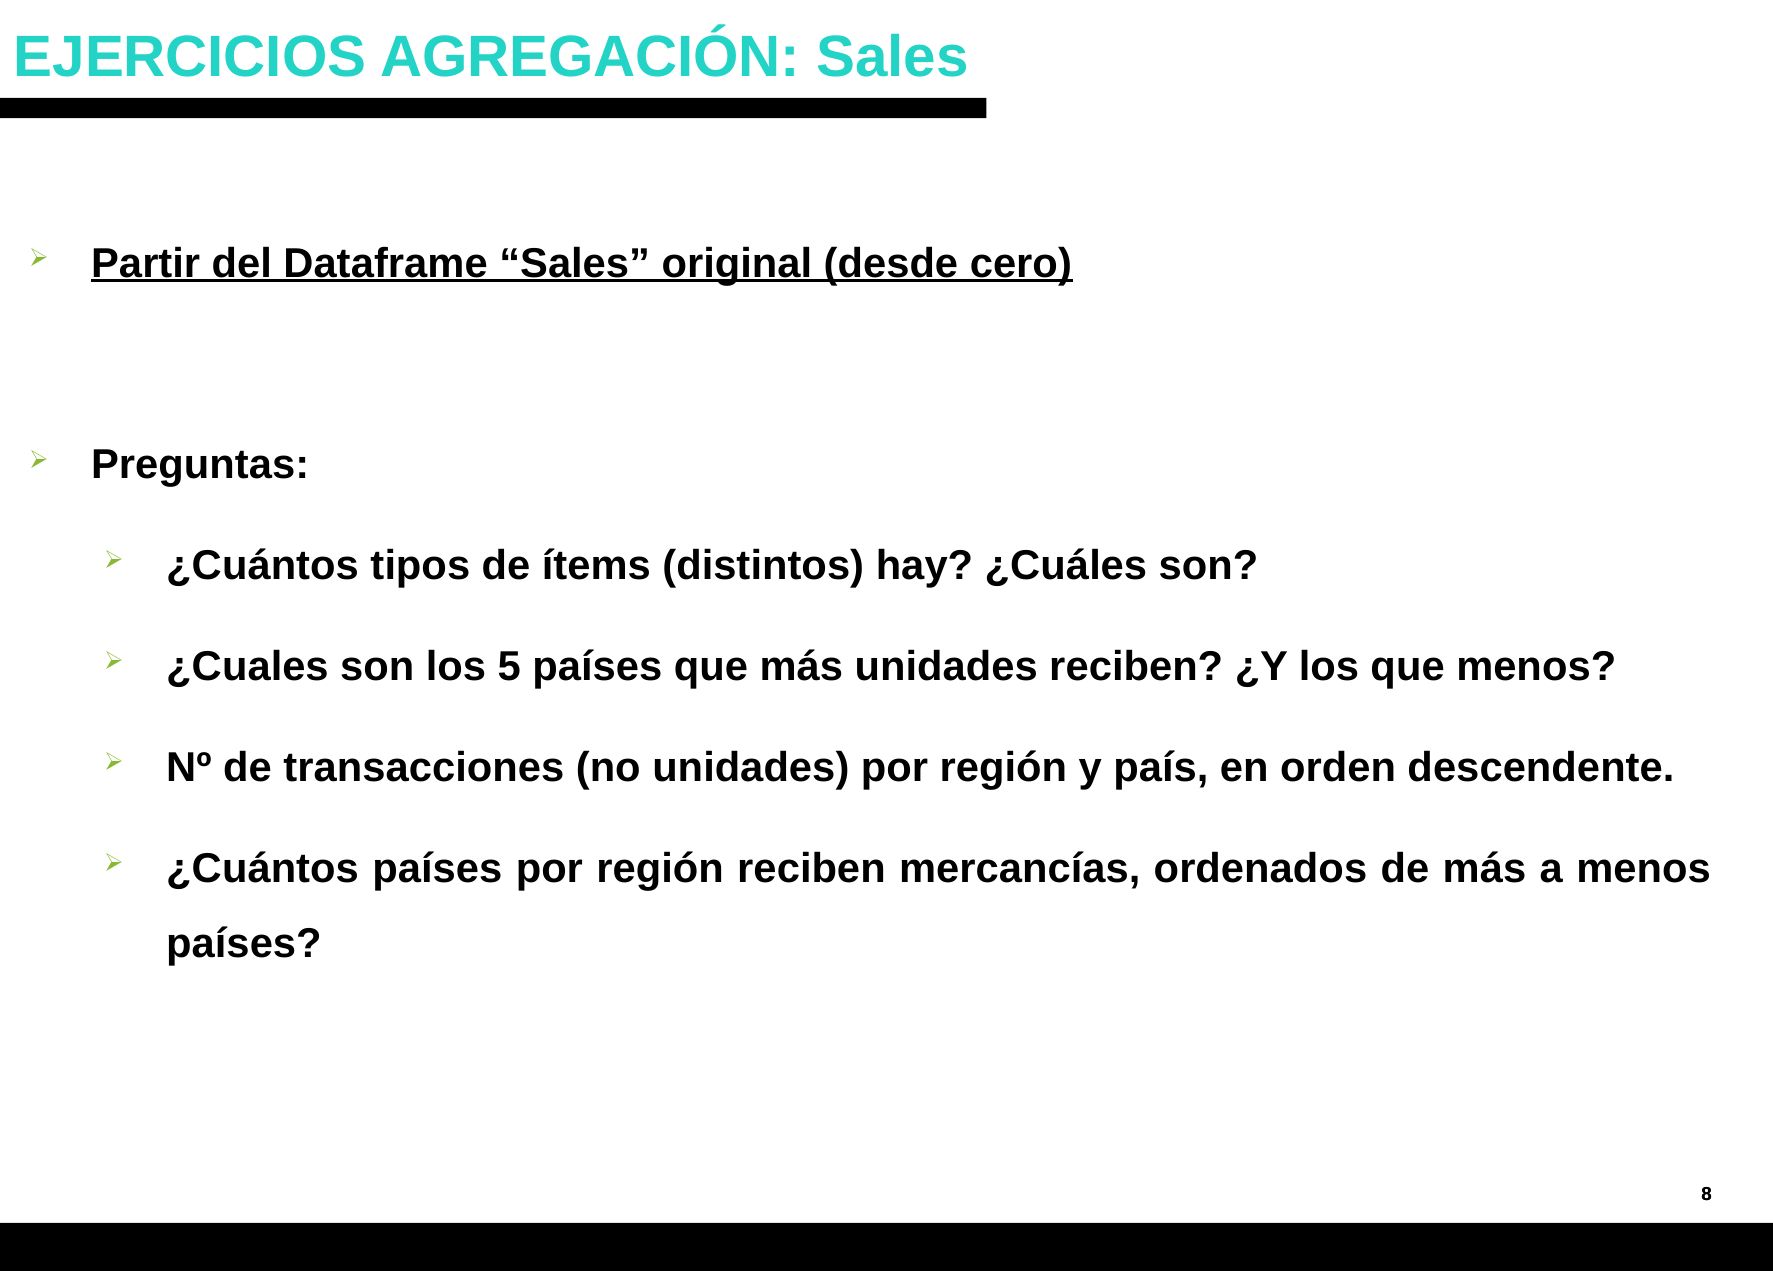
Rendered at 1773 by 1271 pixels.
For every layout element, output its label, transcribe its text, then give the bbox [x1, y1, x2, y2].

text_box [0, 96, 988, 120]
text_box [348, 0, 499, 96]
title EJERCICIOS AGREGACIÓN: Sales [499, 10, 1756, 111]
title EJERCICIOS AGREGACIÓN: Sales [0, 10, 348, 96]
text_box 8 [1686, 1162, 1756, 1223]
text_box Partir del Dataframe “Sales” original (desde cero) Preguntas: ¿Cuántos tipos de ítems (distintos) hay? ¿Cuáles son? ¿Cuales son los 5 países que más unidades reciben? ¿Y los que menos? Nº de transacciones (no unidades) por región y país, en orden descendente. ¿Cuántos países por región reciben mercancías, ordenados de más a menos países? [11, 203, 1727, 973]
